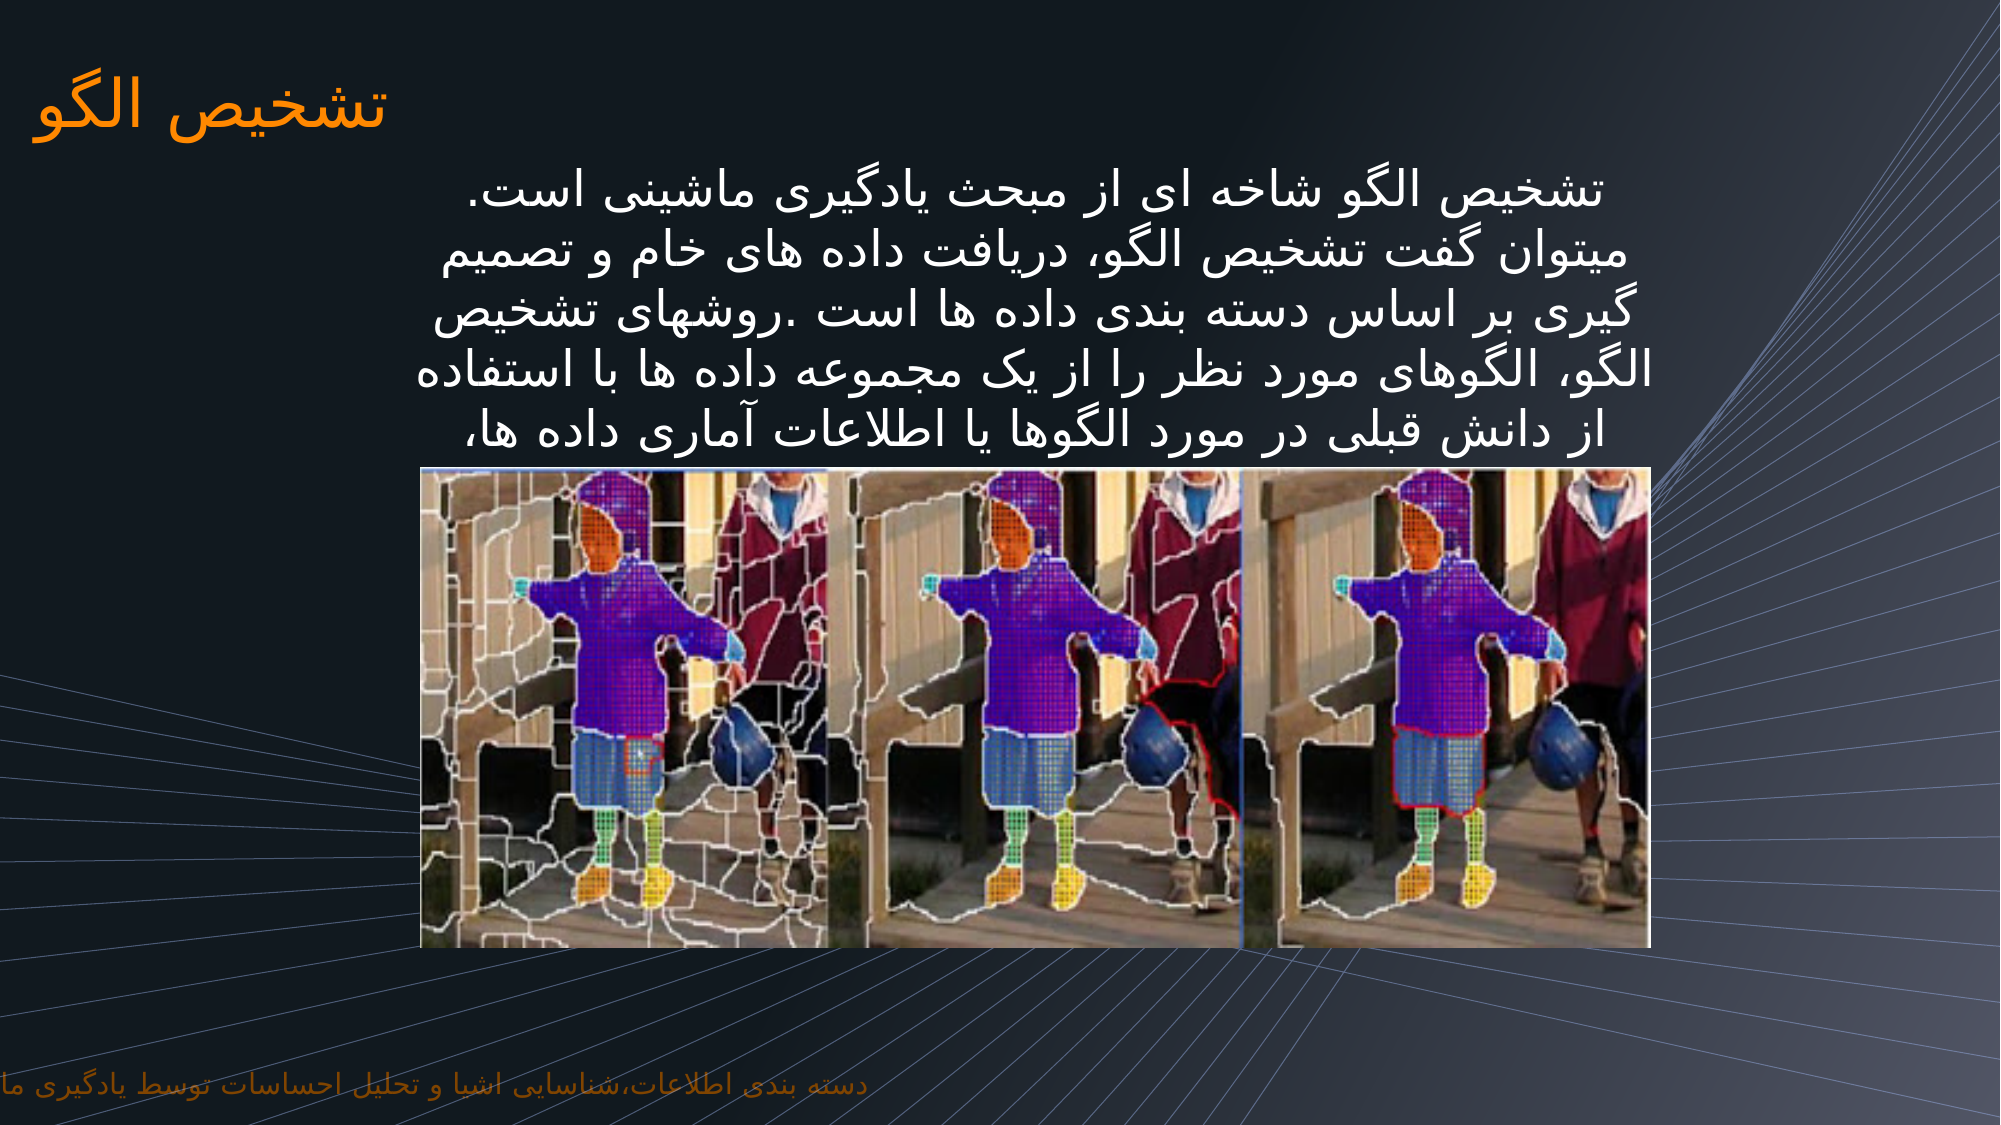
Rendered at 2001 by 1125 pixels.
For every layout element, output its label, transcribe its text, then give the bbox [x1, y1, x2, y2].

text_box تشخیص الگو [20, 53, 405, 148]
picture [420, 467, 1651, 949]
text_box تشخیص الگو شاخه ای از مبحث یادگیری ماشینی است. میتوان گفت تشخیص الگو، دریافت داده های خام و تصمیم گیری بر اساس دسته بندی داده ها است .روشهای تشخیص الگو، الگوهای مورد نظر را از یک مجموعه داده ها با استفاده از دانش قبلی در مورد الگوها یا اطلاعات آماری داده ها، جداسازی میکند.[7] [393, 149, 1678, 524]
